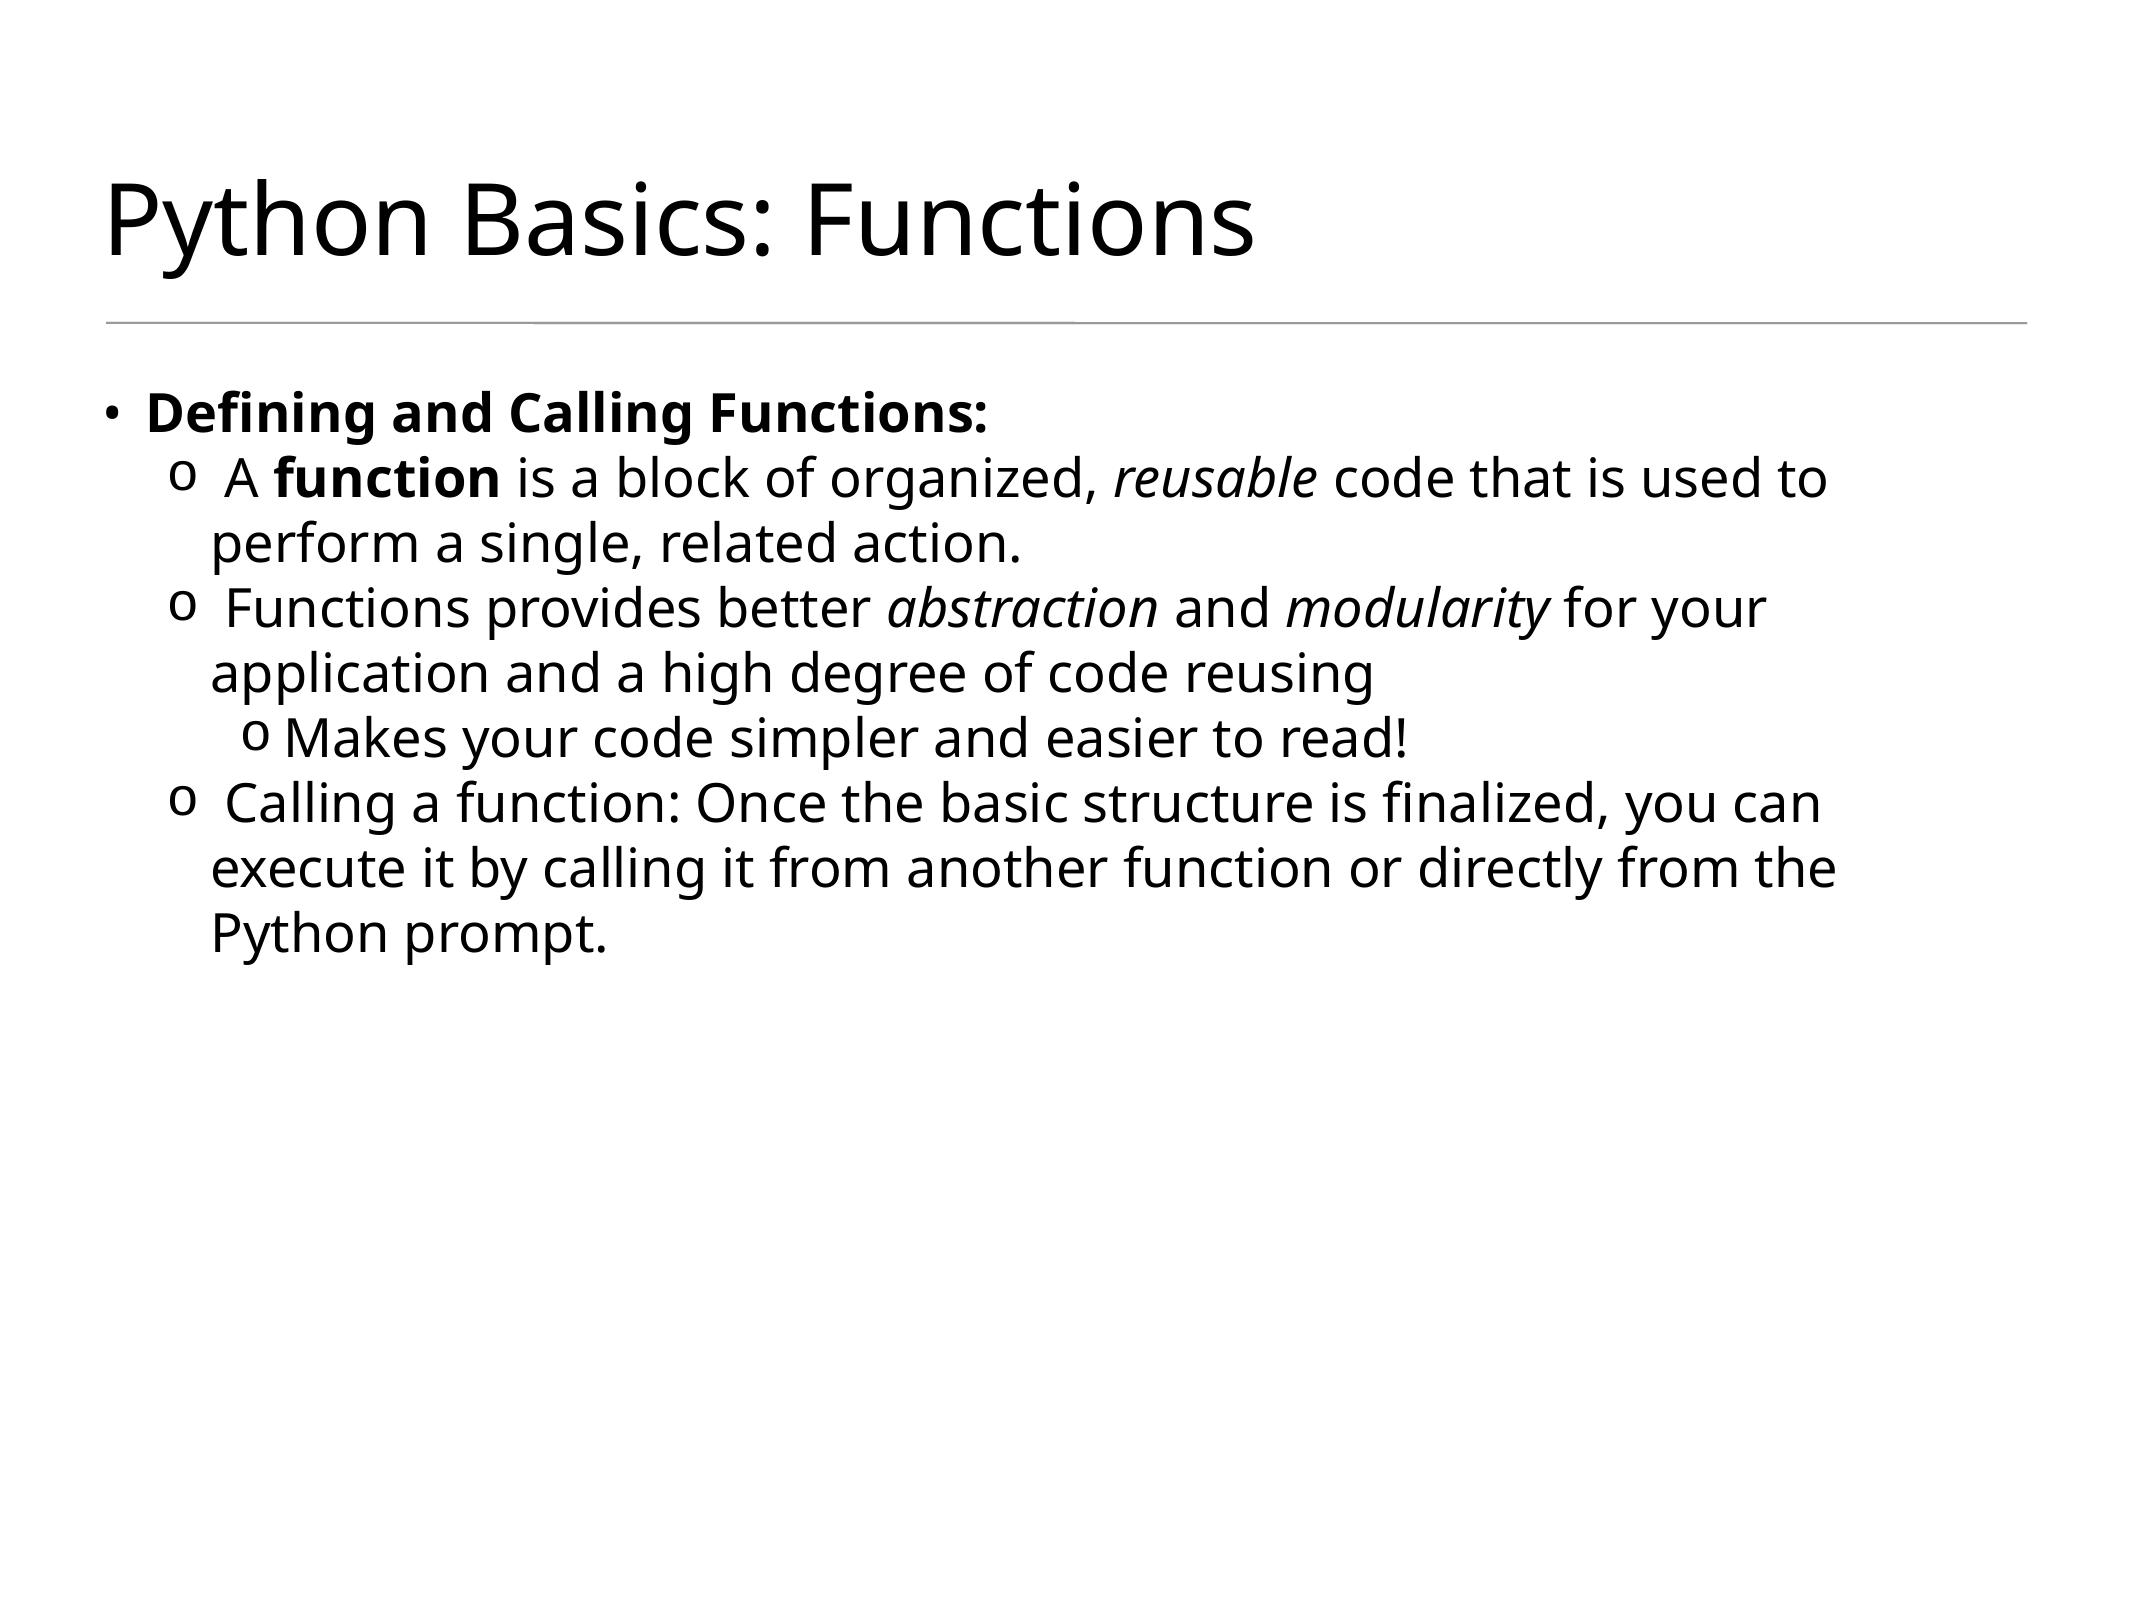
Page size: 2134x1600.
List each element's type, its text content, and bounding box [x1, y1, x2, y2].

title Python Basics: Functions [93, 0, 2041, 284]
list Defining and Calling Functions: A function is a block of organized, reusable code that is used to perform a single, related action. Functions provides better abstraction and modularity for your application and a high degree of code reusing Makes your code simpler and easier to read! Calling a function: Once the basic structure is finalized, you can execute it by calling it from another function or directly from the Python prompt. [93, 369, 2041, 1590]
